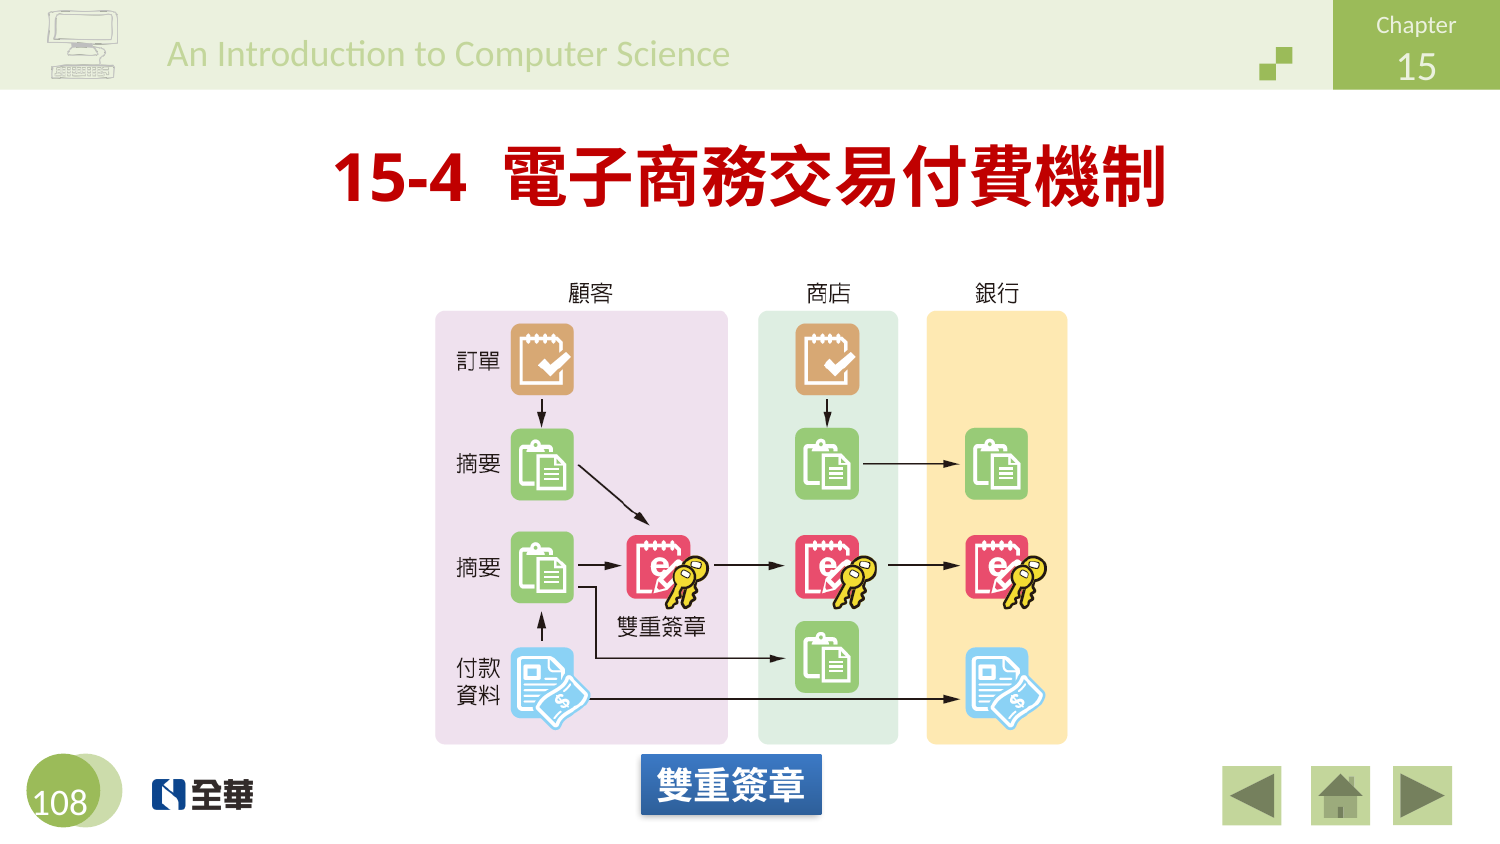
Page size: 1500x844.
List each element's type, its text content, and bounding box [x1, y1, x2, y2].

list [422, 272, 1078, 754]
picture [47, 10, 118, 79]
title 15-4 電子商務交易付費機制 [75, 104, 1425, 245]
text_box 雙重簽章 [641, 762, 822, 815]
picture [152, 779, 253, 810]
